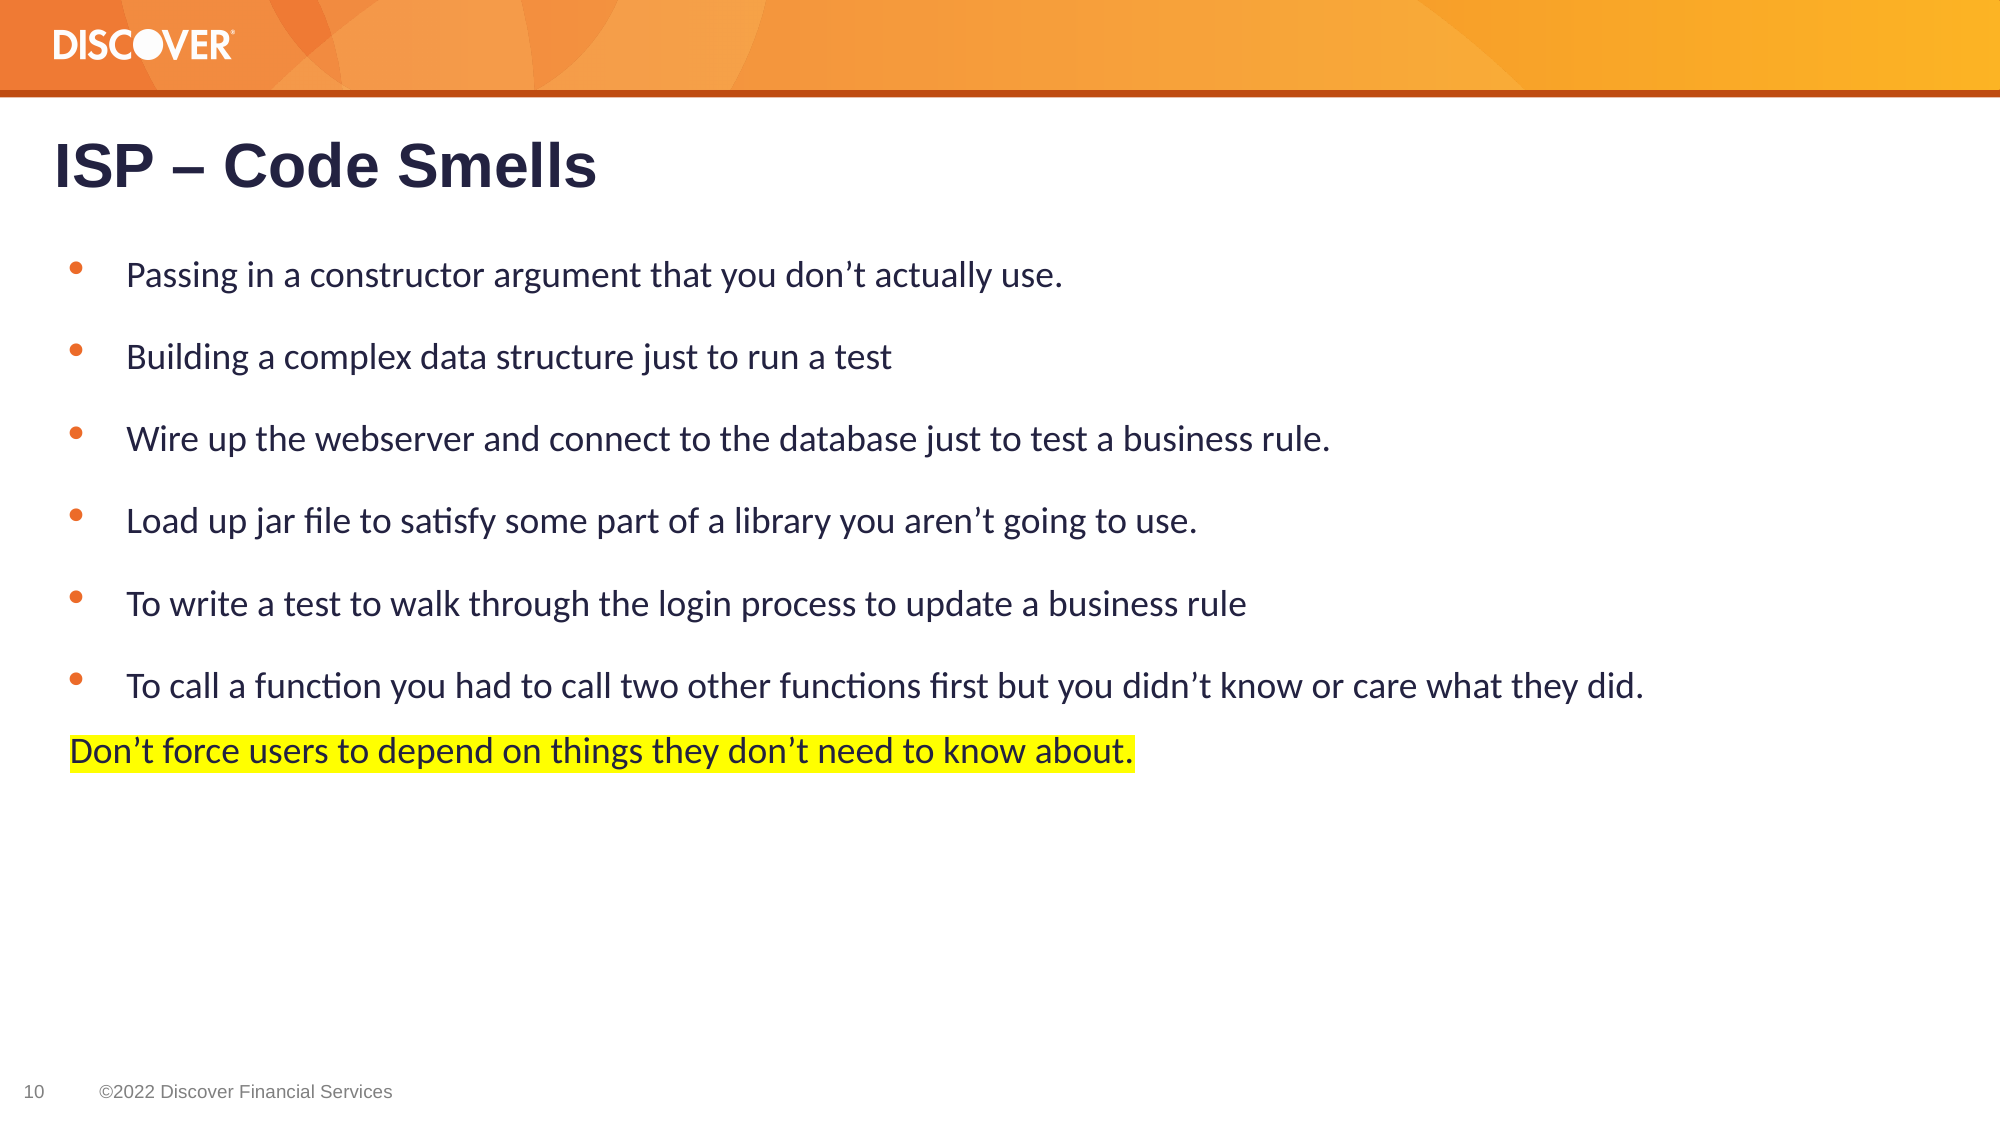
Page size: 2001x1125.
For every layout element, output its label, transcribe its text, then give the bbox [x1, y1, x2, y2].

list Passing in a constructor argument that you don’t actually use. Building a complex data structure just to run a test Wire up the webserver and connect to the database just to test a business rule. Load up jar file to satisfy some part of a library you aren’t going to use. To write a test to walk through the login process to update a business rule To call a function you had to call two other functions first but you didn’t know or care what they did. Don’t force users to depend on things they don’t need to know about. [54, 247, 1945, 1073]
picture [0, 0, 1795, 90]
title ISP – Code Smells [54, 97, 1945, 225]
